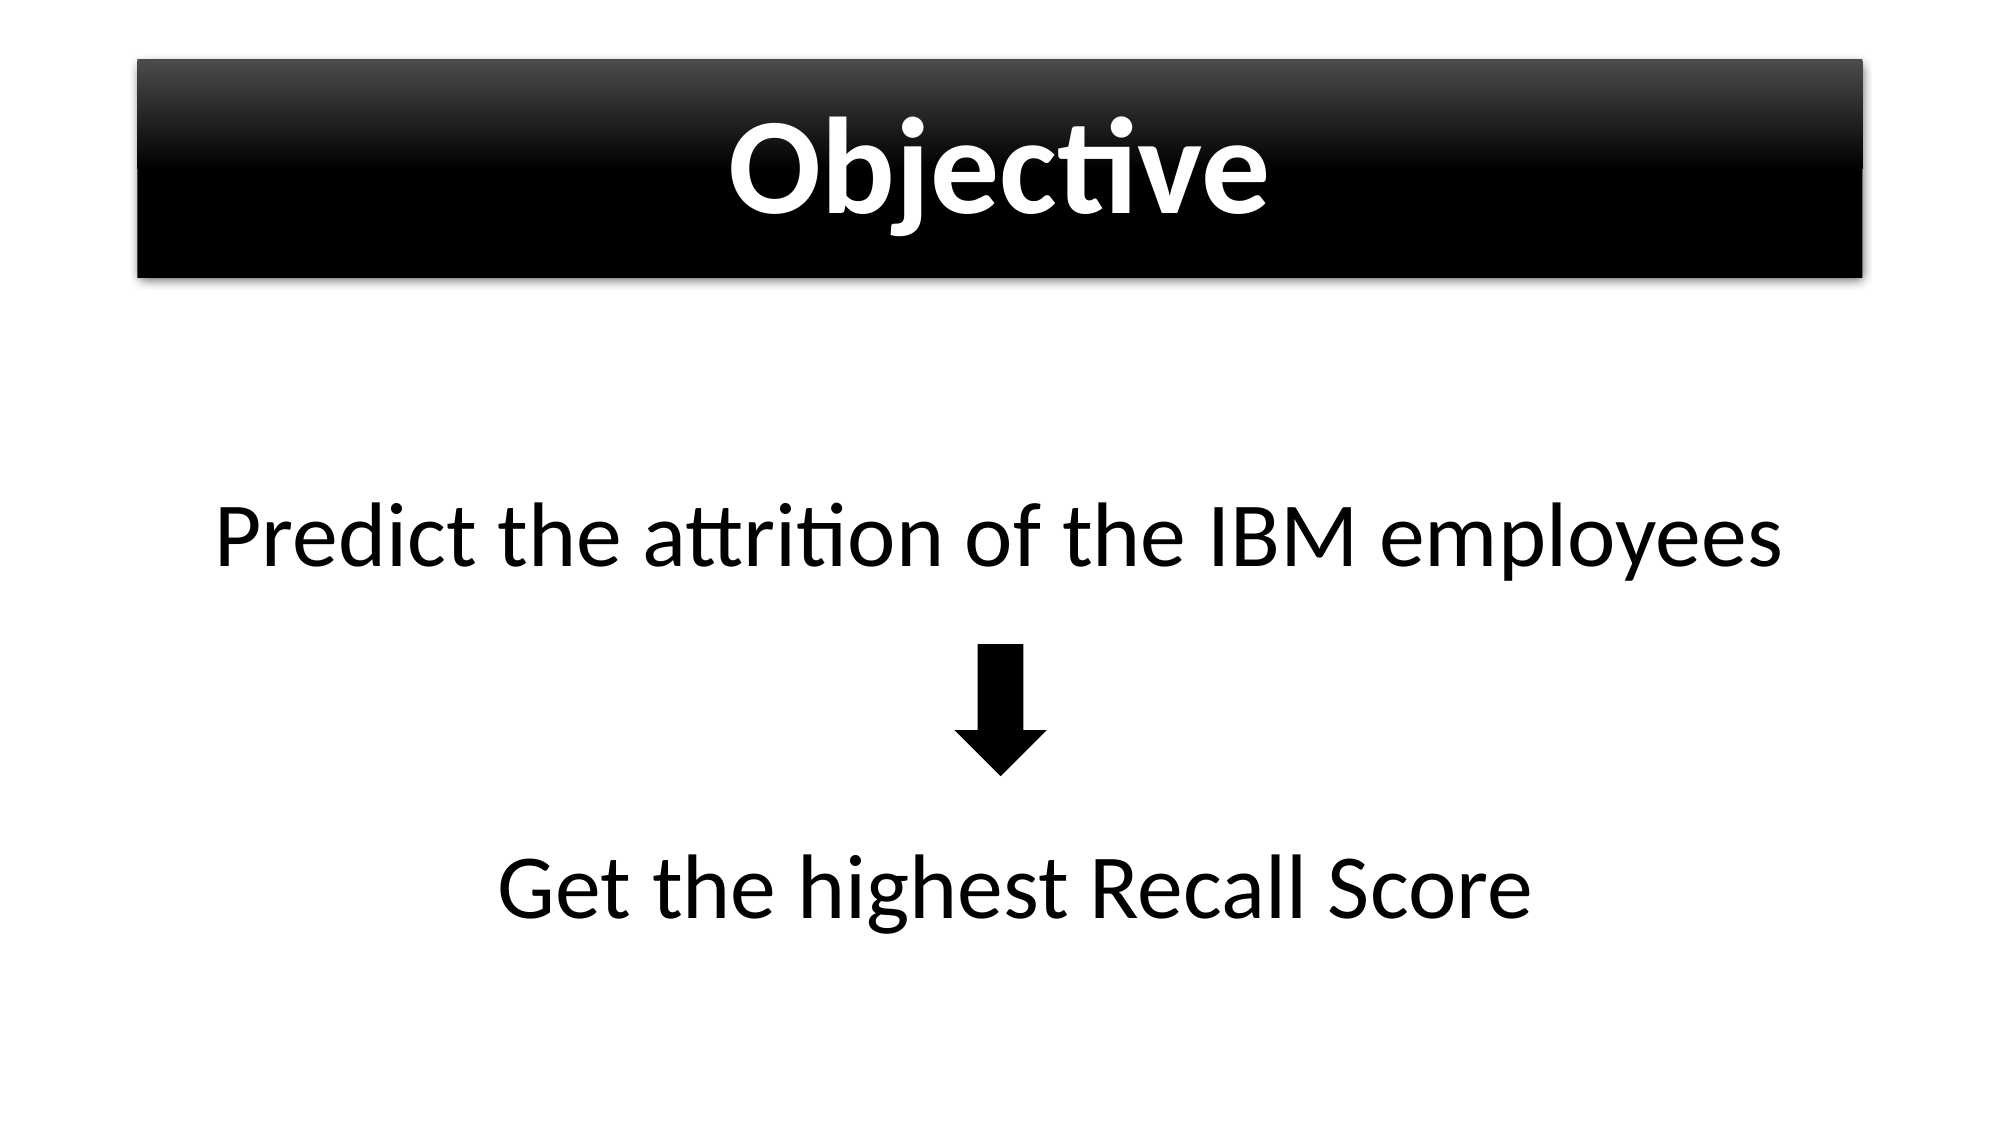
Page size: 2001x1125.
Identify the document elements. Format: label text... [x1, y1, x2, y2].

text_box [954, 644, 1047, 777]
list Predict the attrition of the IBM employees [137, 299, 1863, 775]
title Objective [137, 59, 1863, 278]
text_box Get the highest Recall Score [153, 792, 1879, 985]
